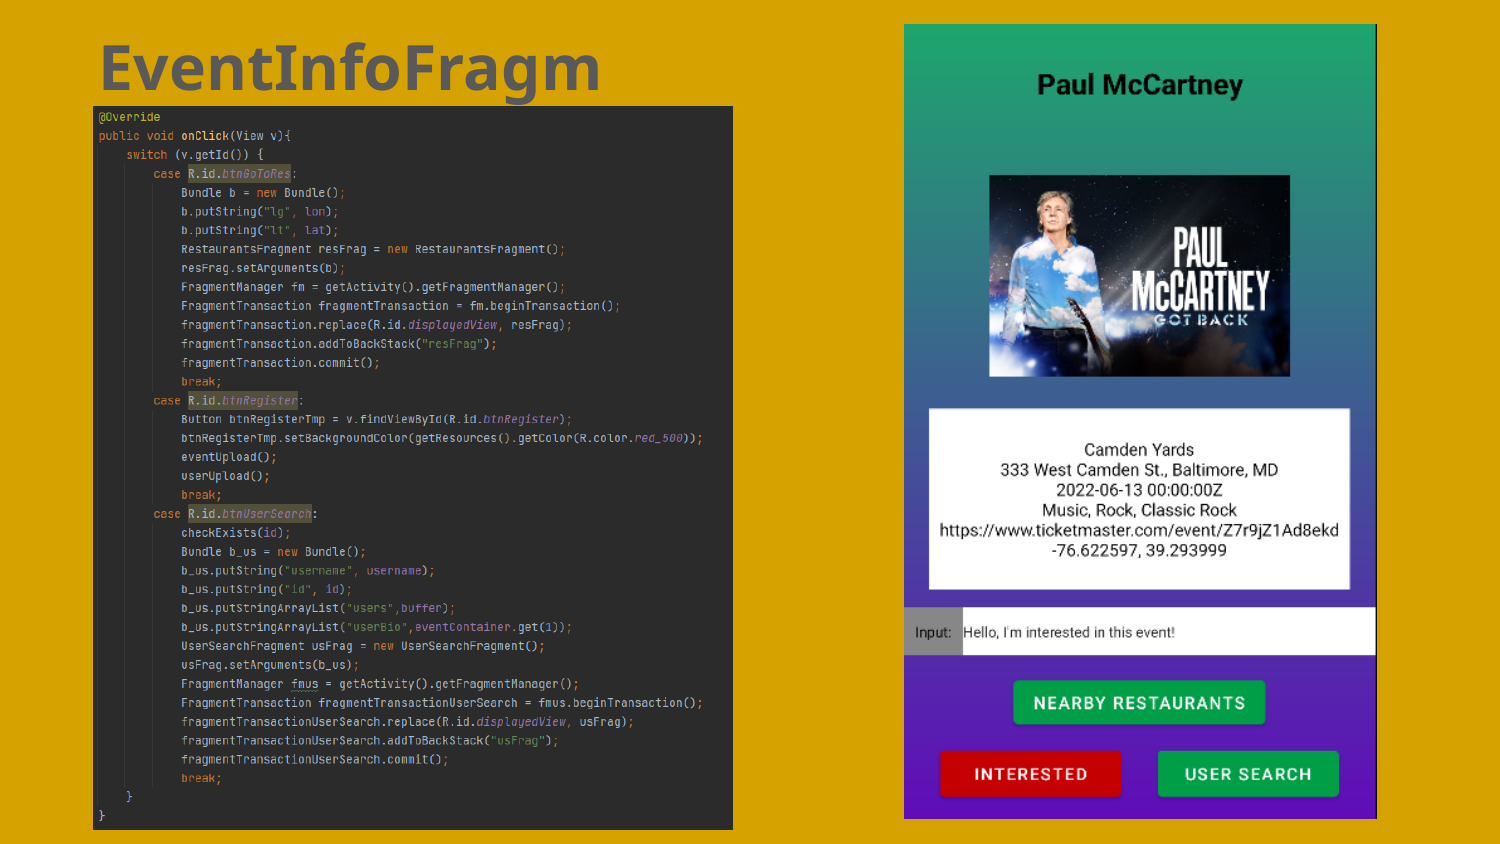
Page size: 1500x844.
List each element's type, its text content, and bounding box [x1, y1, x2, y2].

picture [903, 24, 1378, 819]
picture [92, 106, 733, 830]
text_box EventInfoFragment [93, 24, 643, 104]
